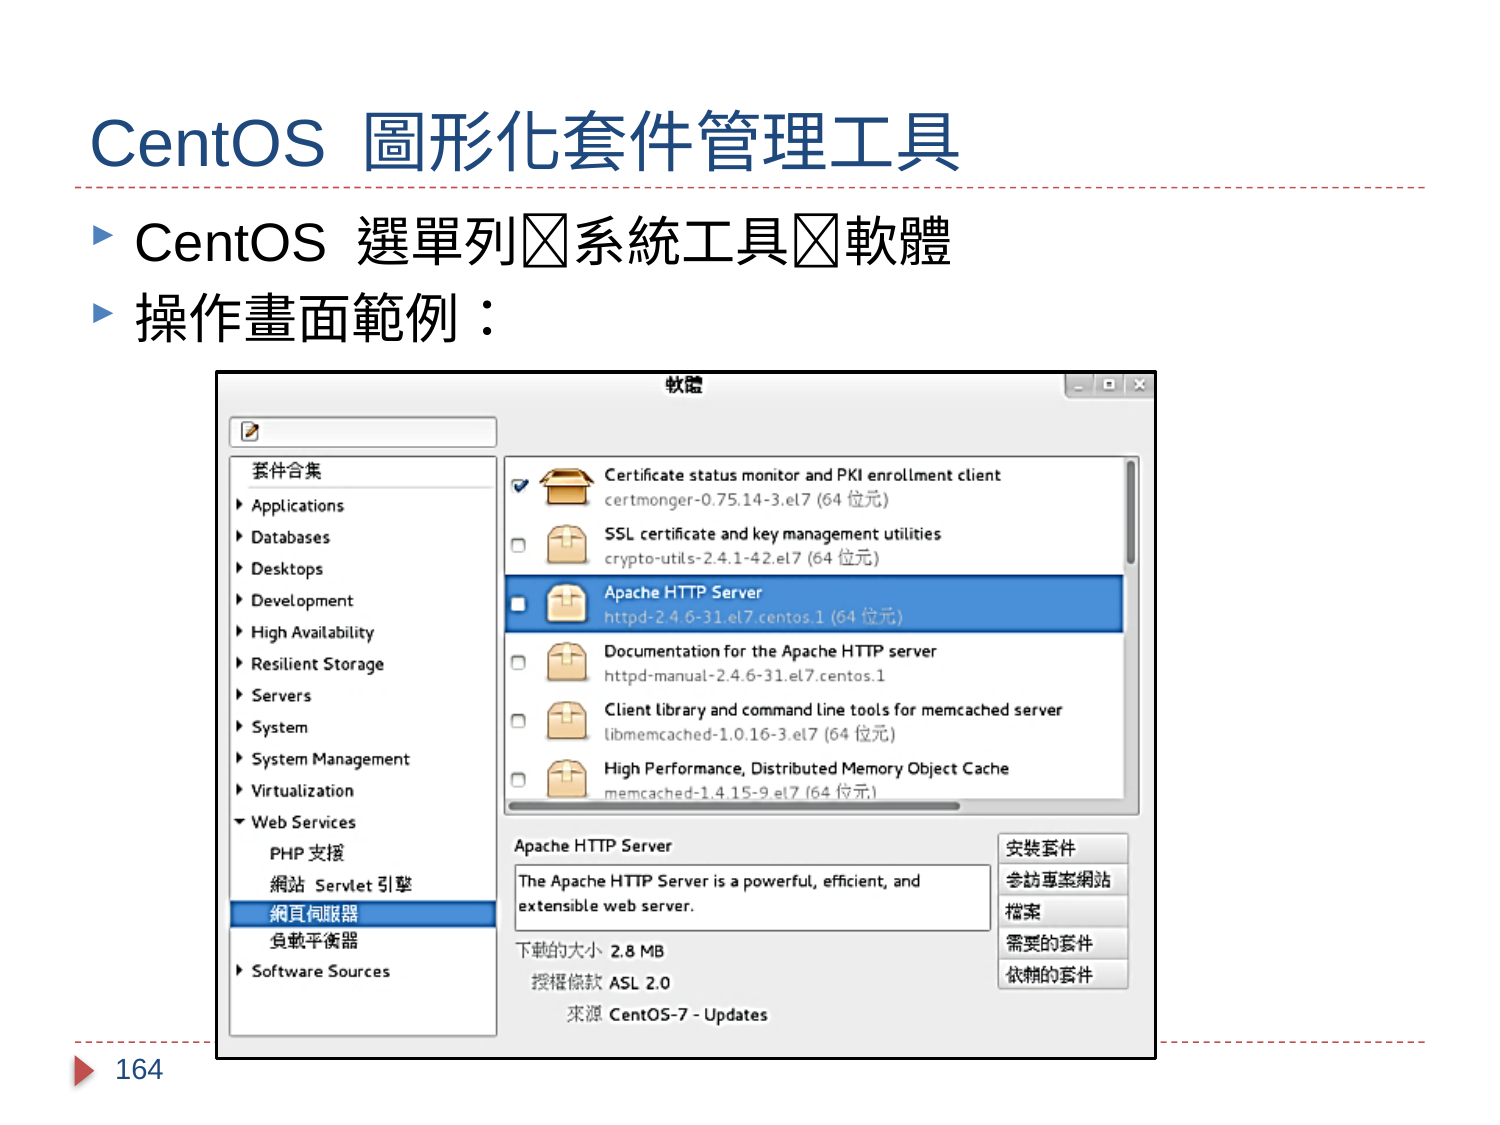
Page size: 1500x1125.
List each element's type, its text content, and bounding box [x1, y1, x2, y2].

title CentOS 圖形化套件管理工具 [75, 24, 1425, 188]
slide_number 164 [100, 1042, 426, 1103]
picture [218, 373, 1155, 1058]
list CentOS 選單列系統工具軟體 操作畫面範例： [75, 200, 1425, 1010]
